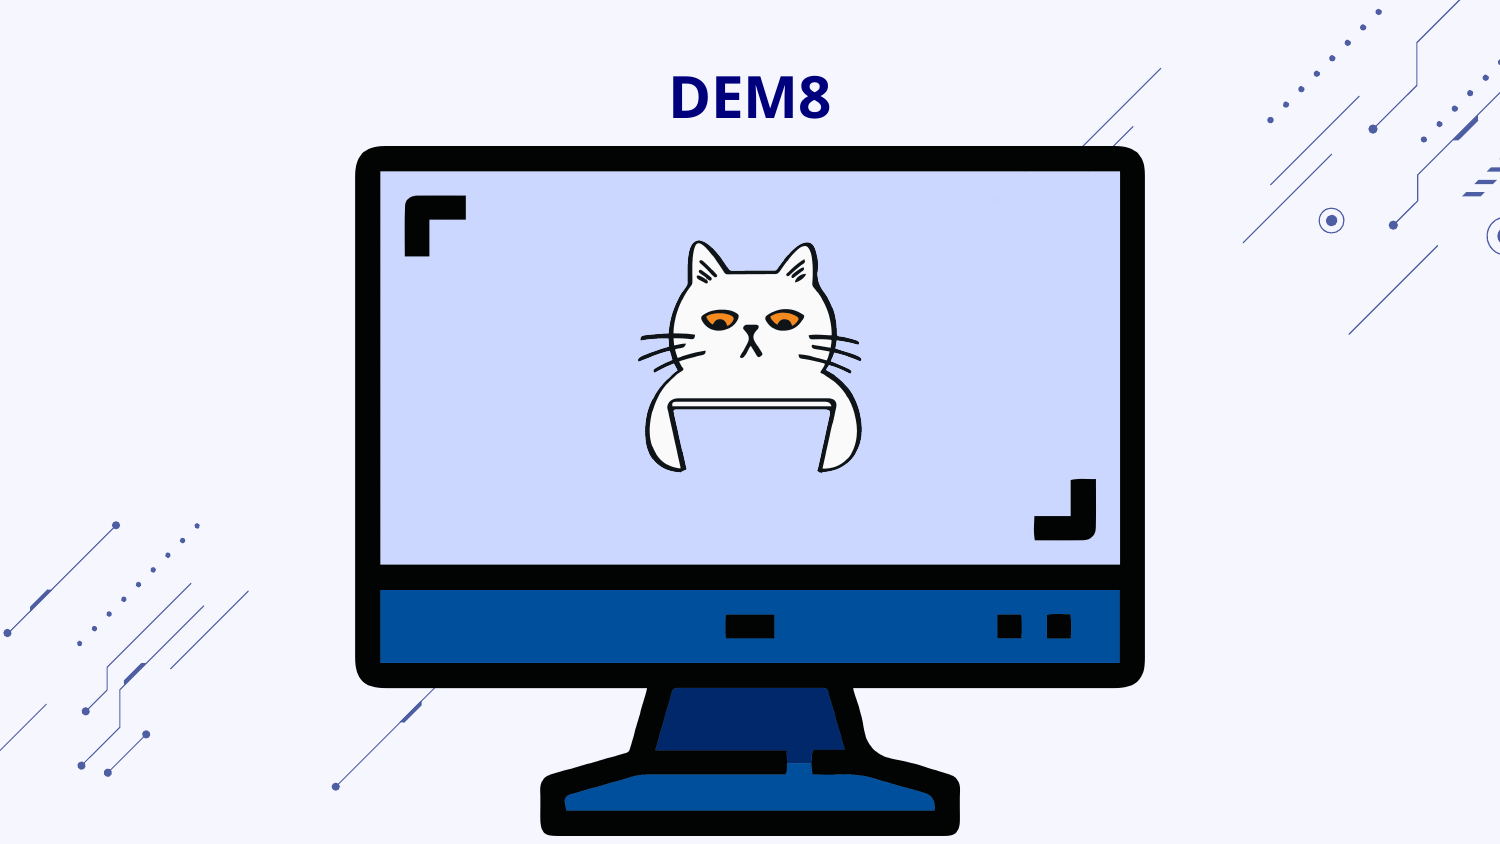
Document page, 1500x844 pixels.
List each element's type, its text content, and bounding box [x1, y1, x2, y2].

title DEM8 [128, 60, 1372, 155]
picture [355, 146, 1145, 837]
